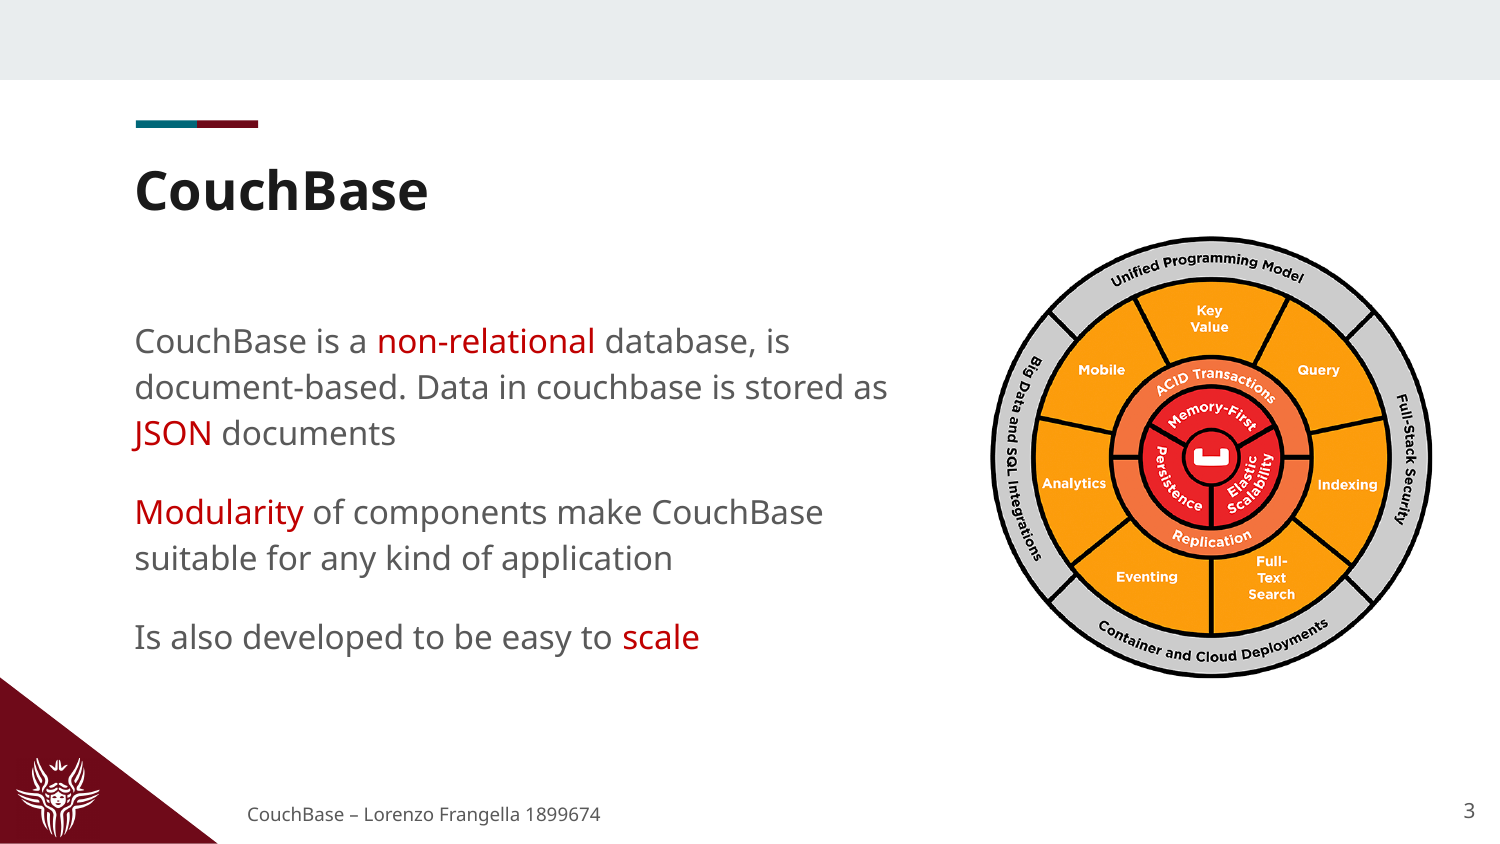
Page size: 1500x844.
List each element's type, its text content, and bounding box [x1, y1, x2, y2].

title CouchBase [119, 141, 1381, 230]
picture [976, 222, 1446, 692]
text_box CouchBase is a non-relational database, is document-based. Data in couchbase is stored as JSON documents Modularity of components make CouchBase suitable for any kind of application Is also developed to be easy to scale [119, 299, 933, 615]
slide_number 3 [1400, 779, 1491, 844]
picture [16, 758, 100, 839]
subtitle CouchBase – Lorenzo Frangella 1899674 [232, 783, 1193, 839]
